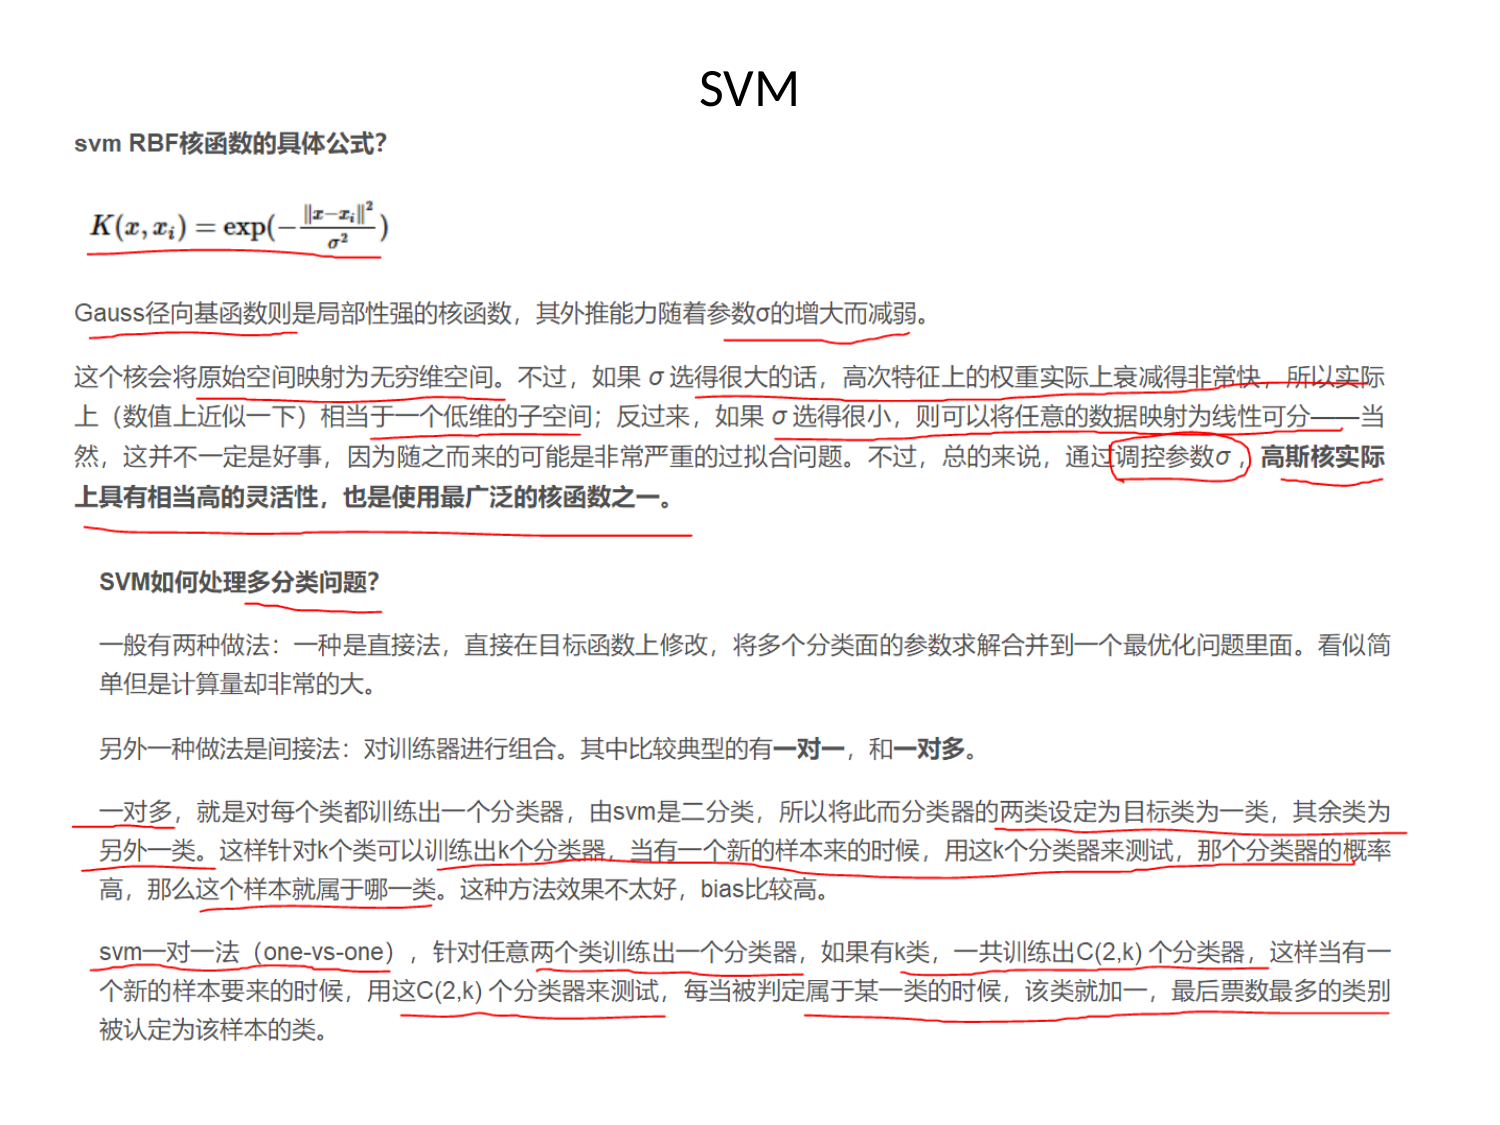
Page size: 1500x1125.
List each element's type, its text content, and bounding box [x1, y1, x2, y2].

title SVM [75, 45, 1425, 126]
picture [71, 562, 1412, 1067]
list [52, 125, 1404, 538]
